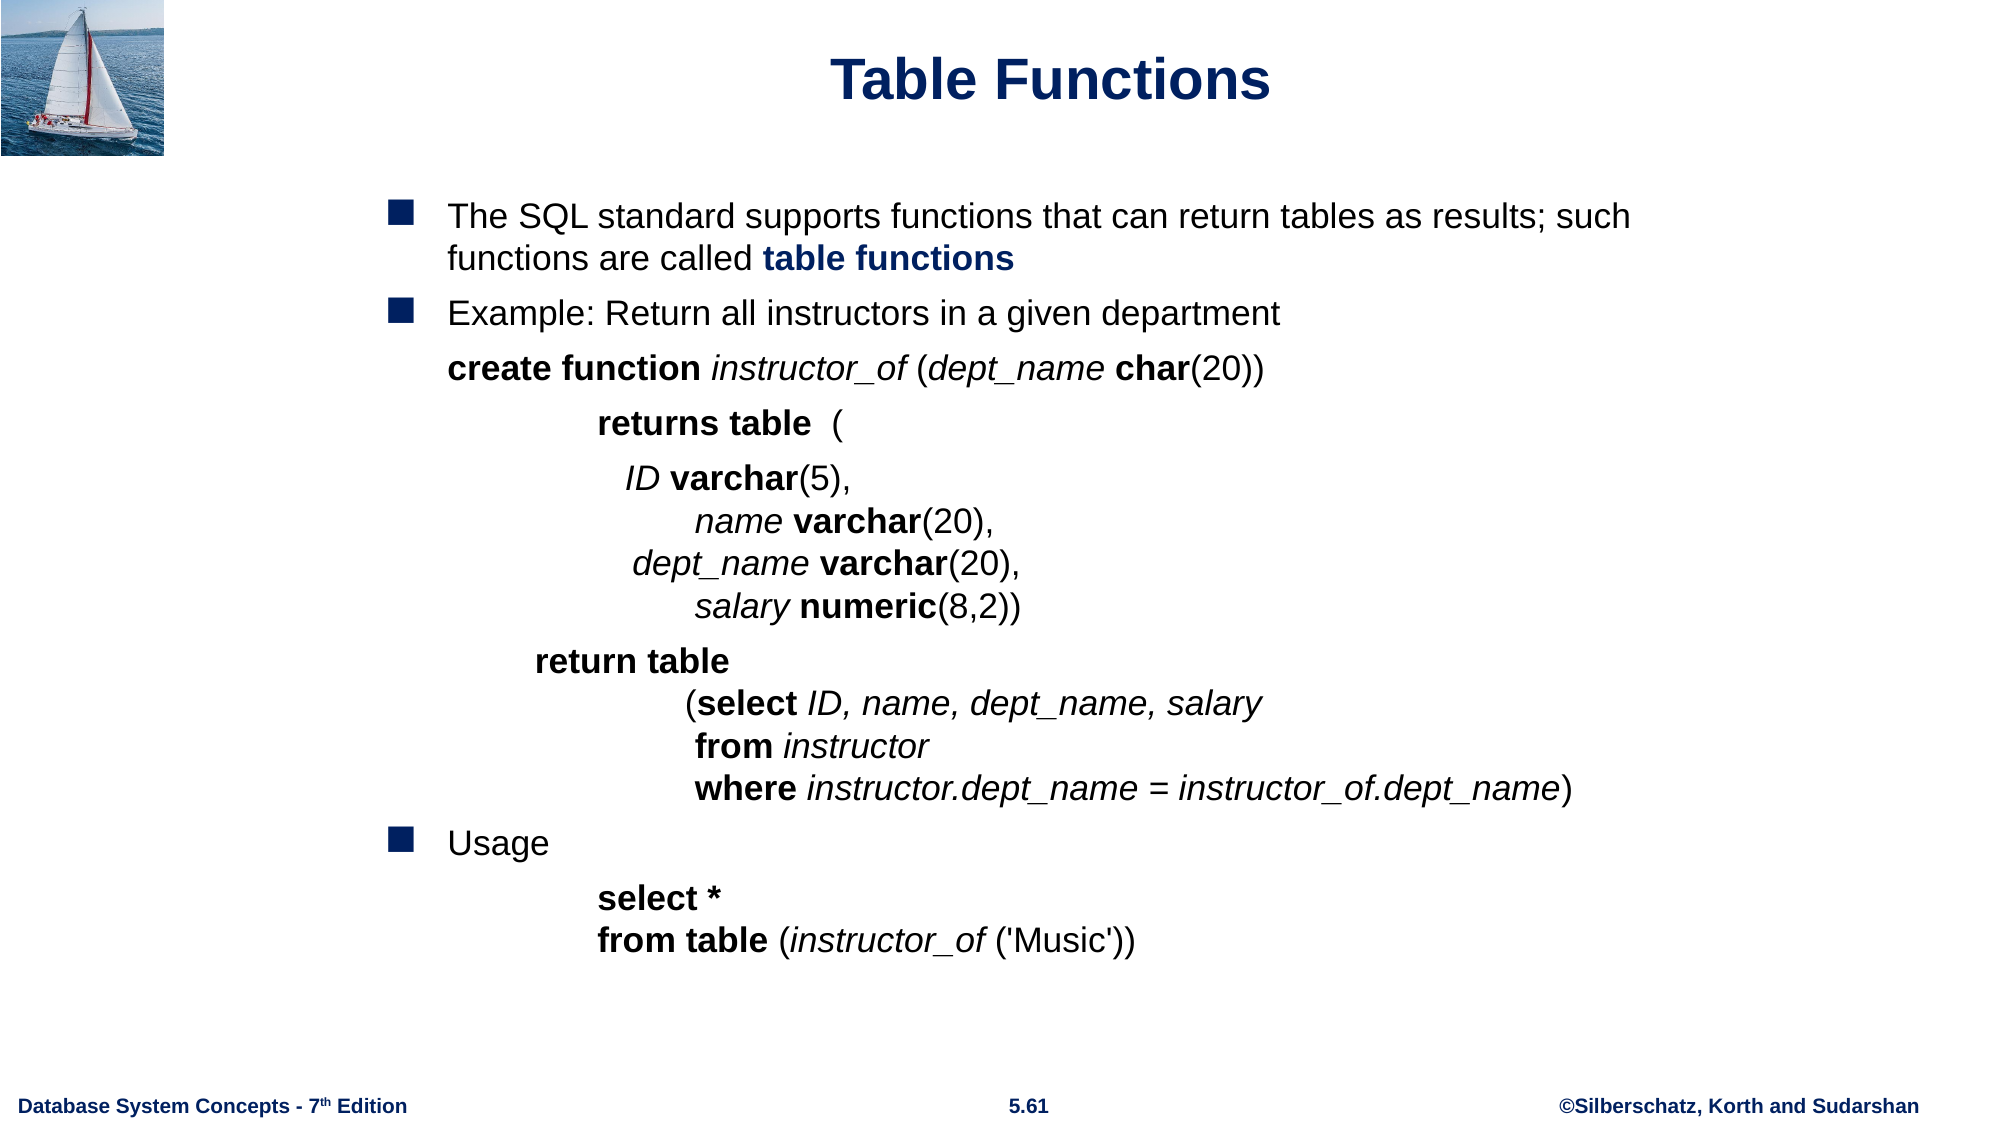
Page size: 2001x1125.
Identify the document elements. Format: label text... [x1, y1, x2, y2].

title Table Functions [167, 18, 1935, 120]
picture [1, 0, 164, 156]
list The SQL standard supports functions that can return tables as results; such functions are called table functions Example: Return all instructors in a given department create function instructor_of (dept_name char(20)) returns table ( ID varchar(5), name varchar(20), dept_name varchar(20), salary numeric(8,2)) return table (select ID, name, dept_name, salary from instructor where instructor.dept_name = instructor_of.dept_name) Usage select * from table (instructor_of ('Music')) [376, 185, 1748, 1090]
